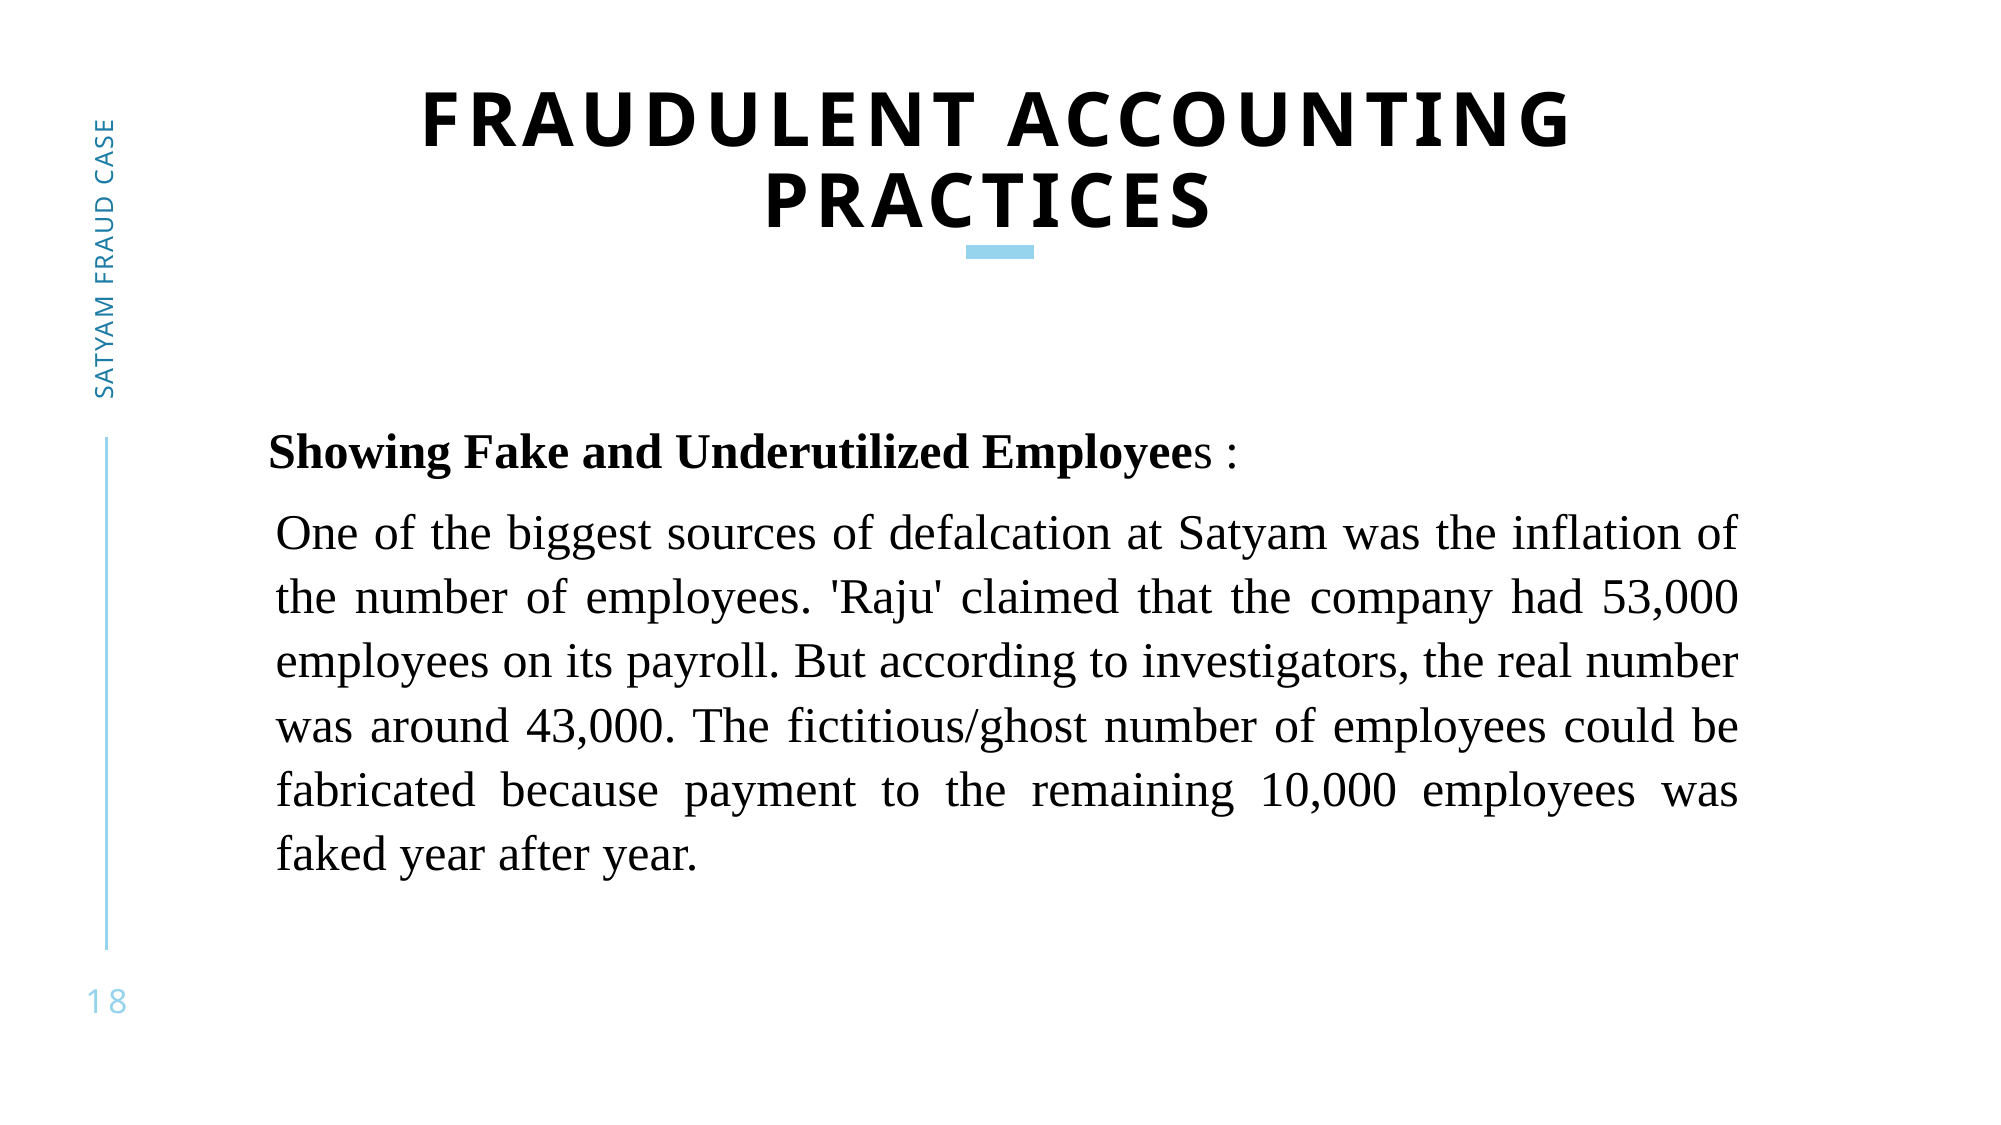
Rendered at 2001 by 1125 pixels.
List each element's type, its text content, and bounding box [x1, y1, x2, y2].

footer Satyam fraud case [84, 65, 123, 400]
title Fraudulent accounting practices [187, 81, 1813, 169]
text_box Showing Fake and Underutilized Employees : One of the biggest sources of defalcation at Satyam was the inflation of the number of employees. 'Raju' claimed that the company had 53,000 employees on its payroll. But according to investigators, the real number was around 43,000. The fictitious/ghost number of employees could be fabricated because payment to the remaining 10,000 employees was faked year after year. [253, 407, 1755, 955]
slide_number 18 [68, 987, 144, 1018]
